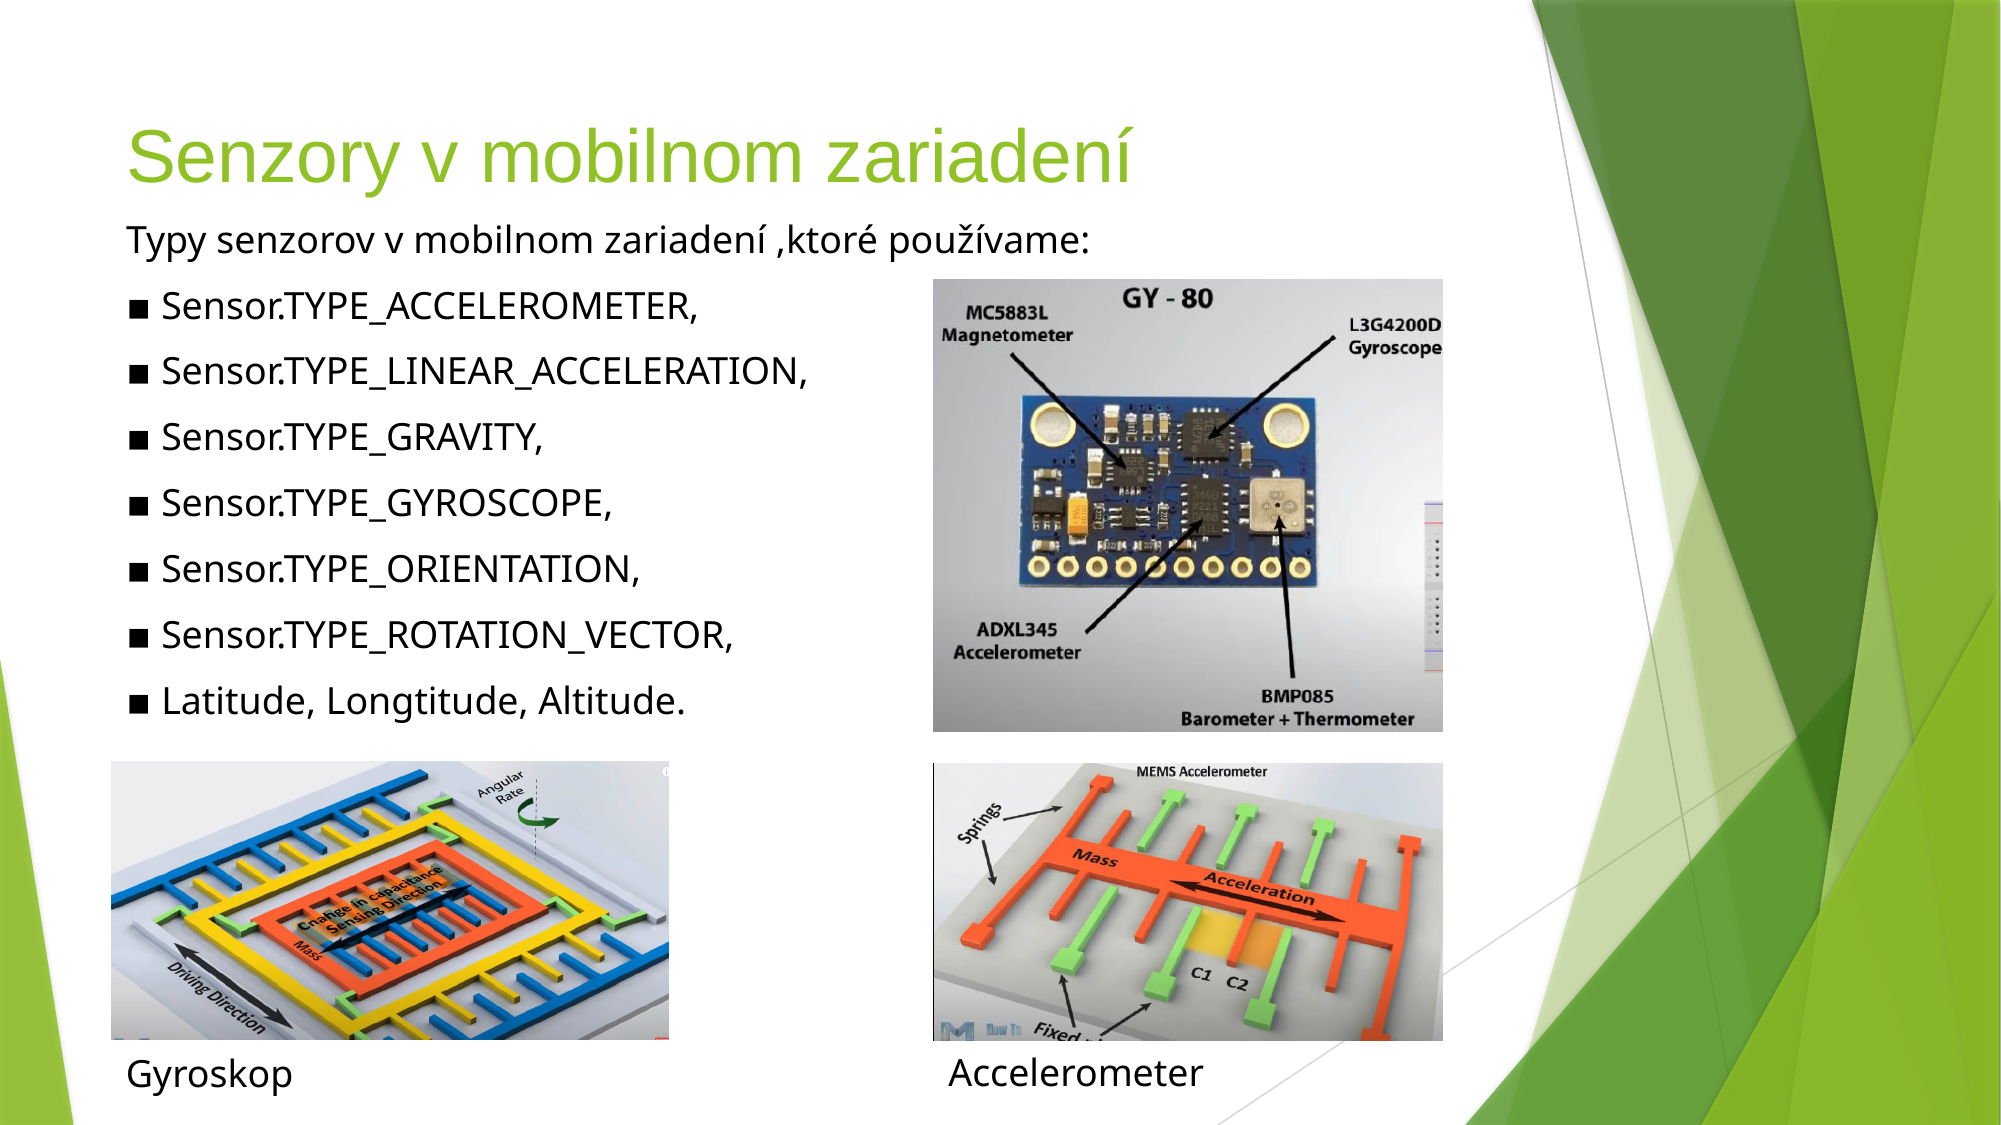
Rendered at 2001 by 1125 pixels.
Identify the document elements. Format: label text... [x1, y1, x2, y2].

text_box Accelerometer [933, 1048, 1443, 1102]
text_box Gyroskop [111, 1048, 669, 1103]
title Senzory v mobilnom zariadení [111, 99, 1522, 208]
picture [933, 279, 1443, 732]
picture [110, 761, 670, 1041]
list Typy senzorov v mobilnom zariadení ,ktoré používame: ▪ Sensor.TYPE_ACCELEROMETER, ▪ Sensor.TYPE_LINEAR_ACCELERATION, ▪ Sensor.TYPE_GRAVITY, ▪ Sensor.TYPE_GYROSCOPE, ▪ Sensor.TYPE_ORIENTATION, ▪ Sensor.TYPE_ROTATION_VECTOR, ▪ Latitude, Longtitude, Altitude. [111, 208, 1522, 845]
picture [933, 762, 1443, 1041]
